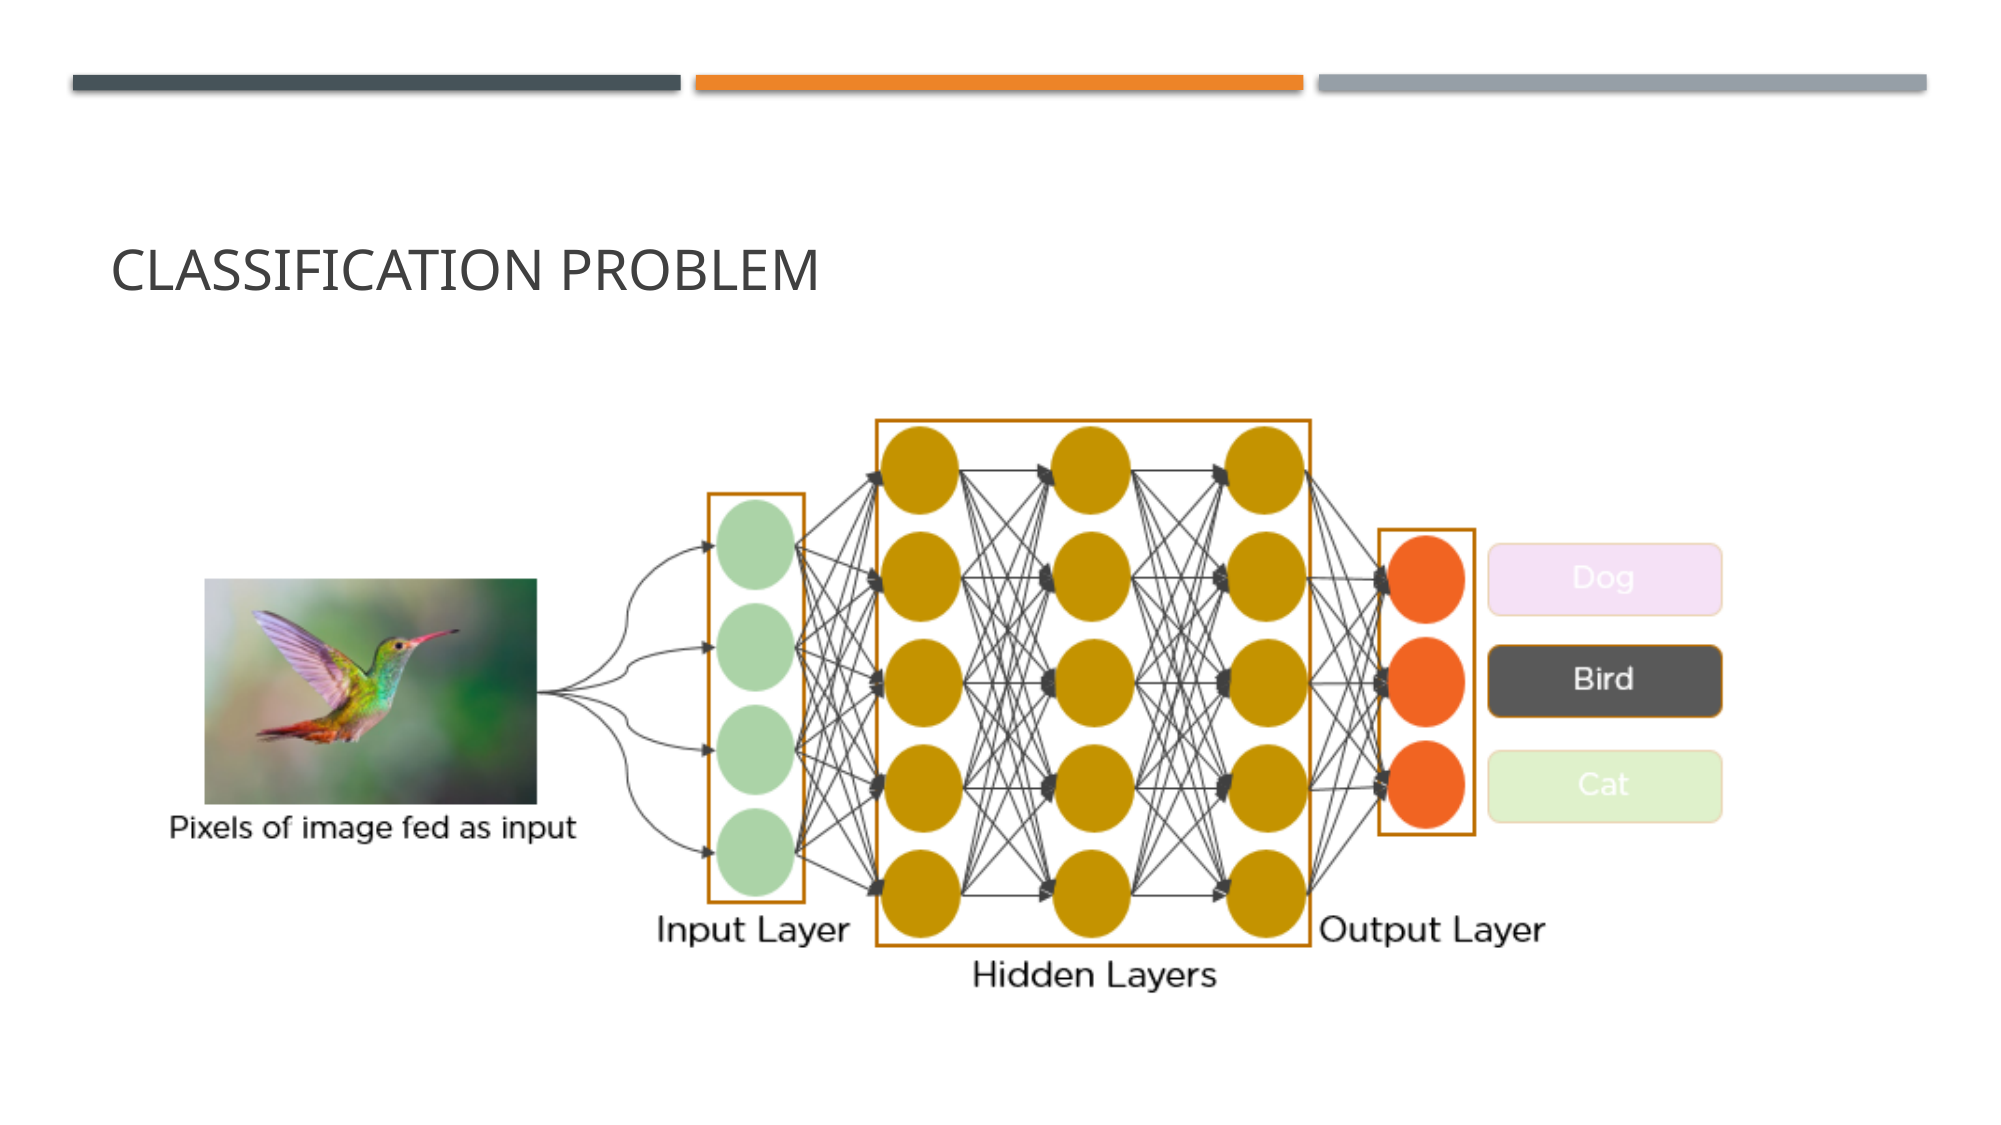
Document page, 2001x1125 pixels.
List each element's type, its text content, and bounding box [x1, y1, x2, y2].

title Classification problem [95, 115, 1905, 311]
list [148, 406, 1741, 1011]
